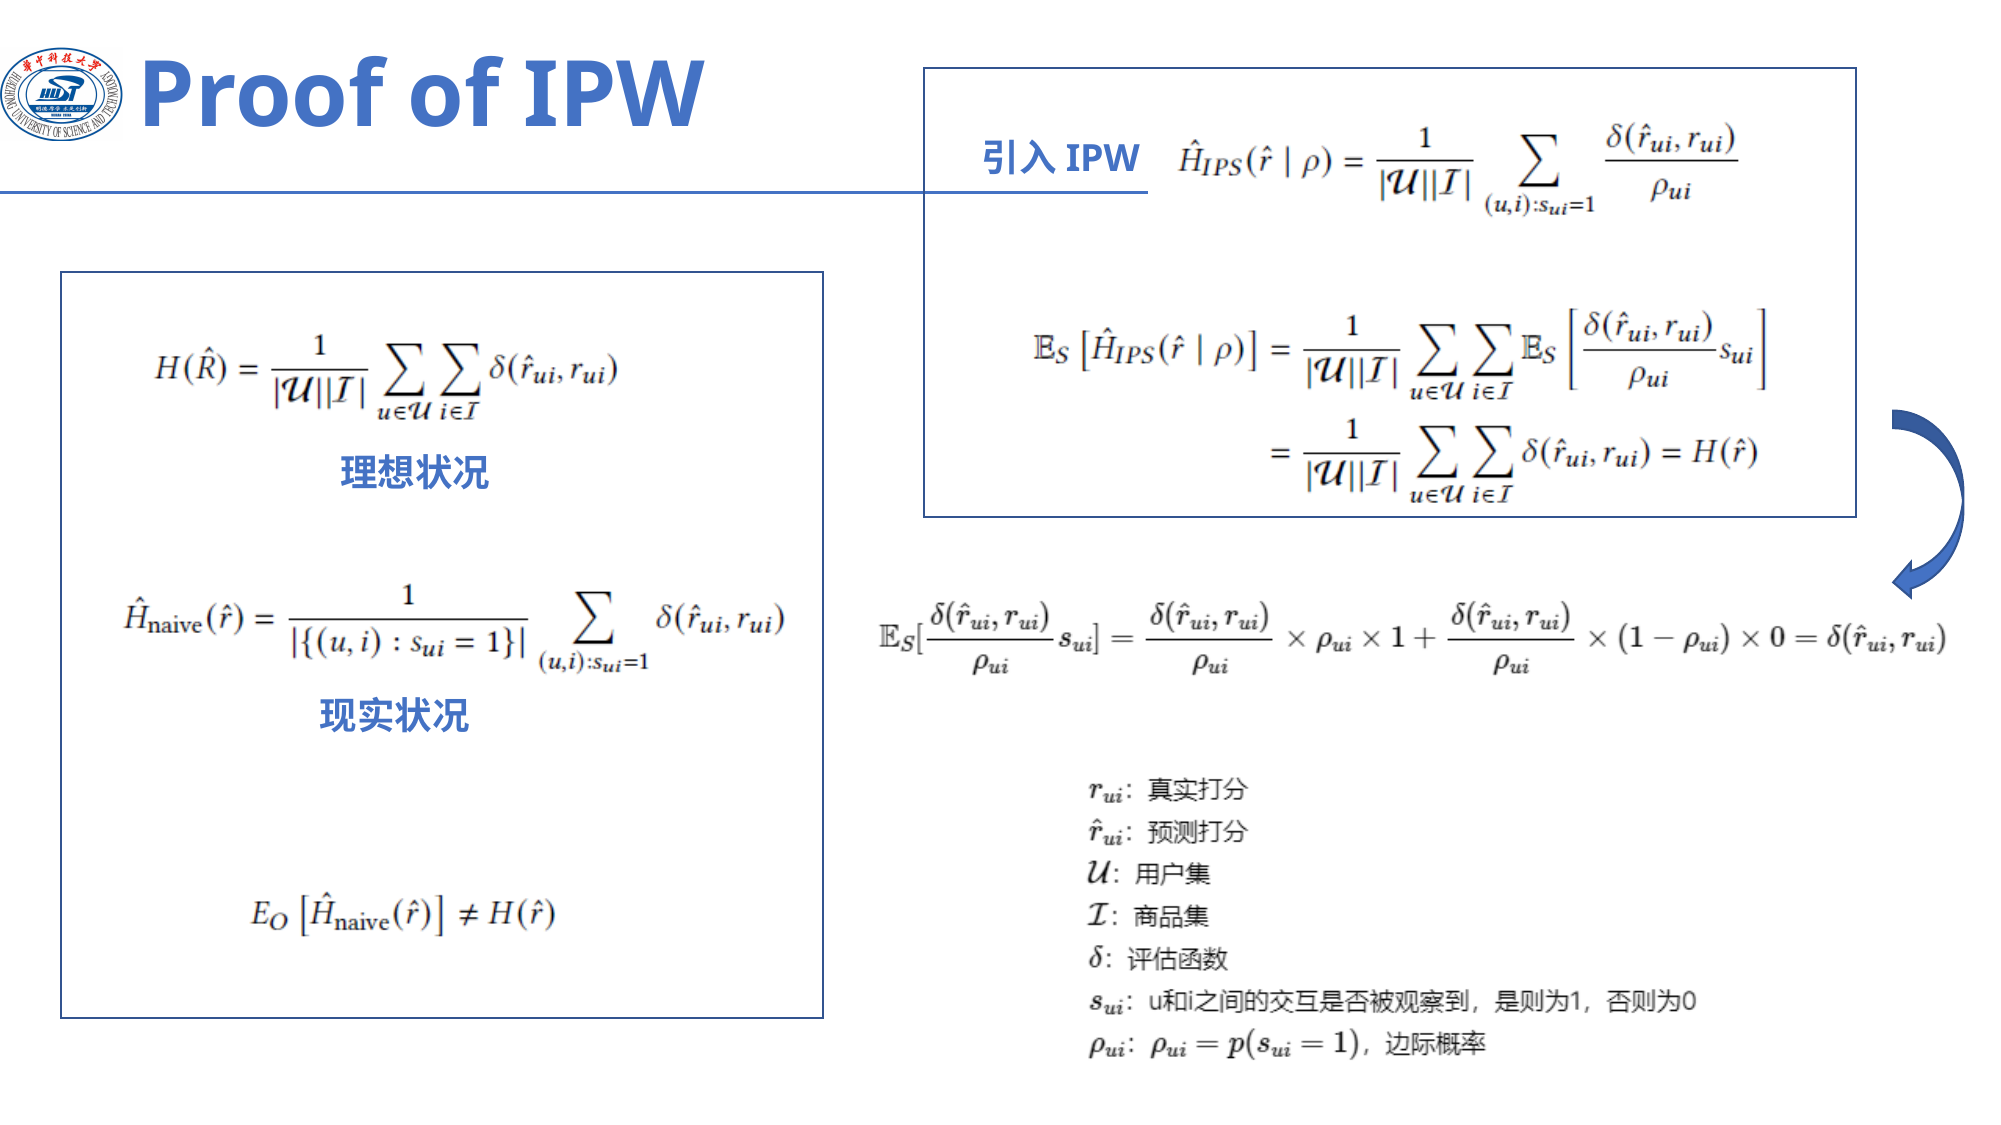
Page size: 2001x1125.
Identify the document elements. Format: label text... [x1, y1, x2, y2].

list Proof of IPW [123, 39, 1328, 147]
picture [122, 306, 667, 434]
picture [1148, 102, 1773, 237]
text_box [60, 271, 824, 1019]
picture [1011, 301, 1815, 517]
picture [0, 47, 123, 141]
picture [106, 570, 799, 677]
picture [227, 867, 577, 957]
picture [863, 581, 1964, 705]
text_box [923, 67, 1857, 518]
picture [1048, 745, 1790, 1093]
text_box [1892, 409, 1965, 581]
